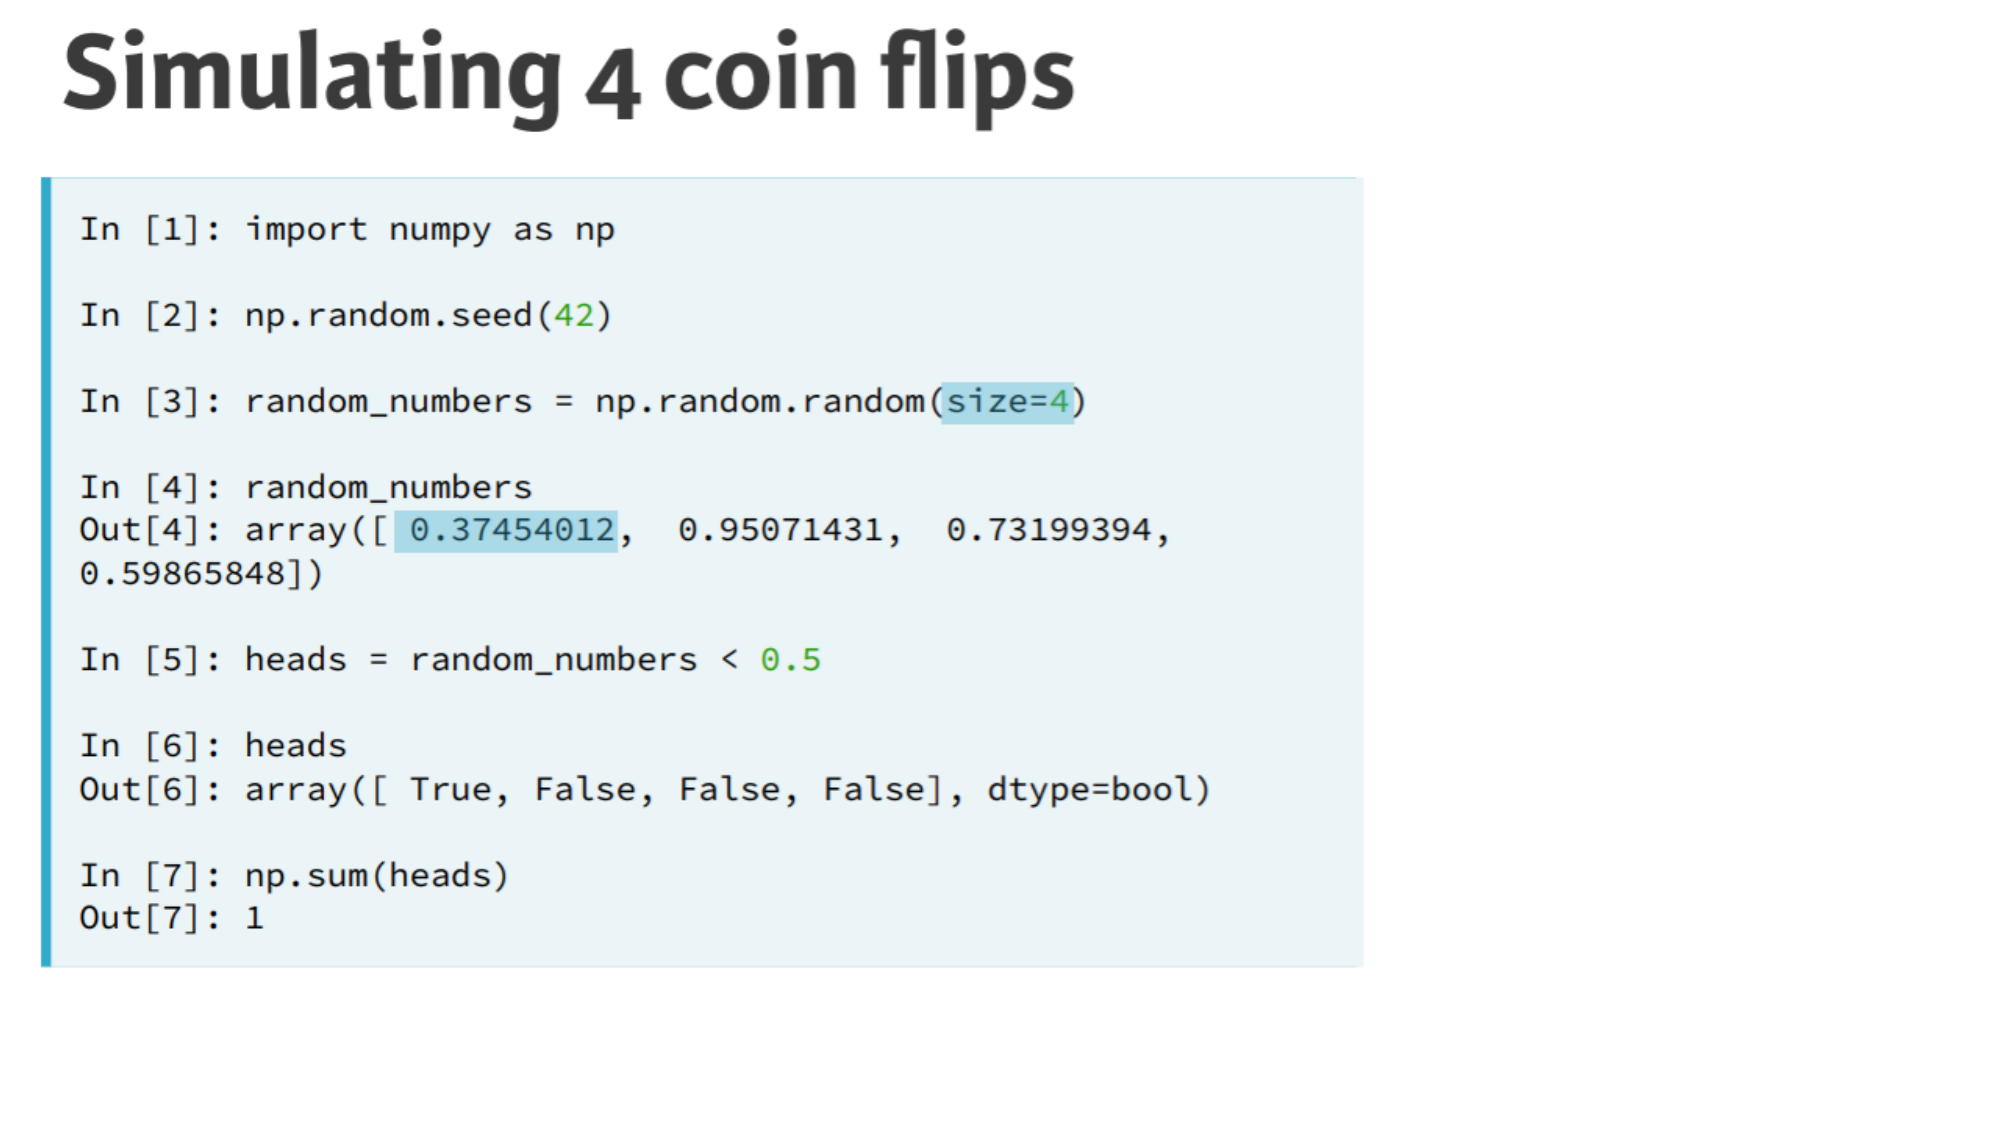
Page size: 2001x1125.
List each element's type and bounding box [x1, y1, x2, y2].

picture [21, 0, 1382, 1007]
